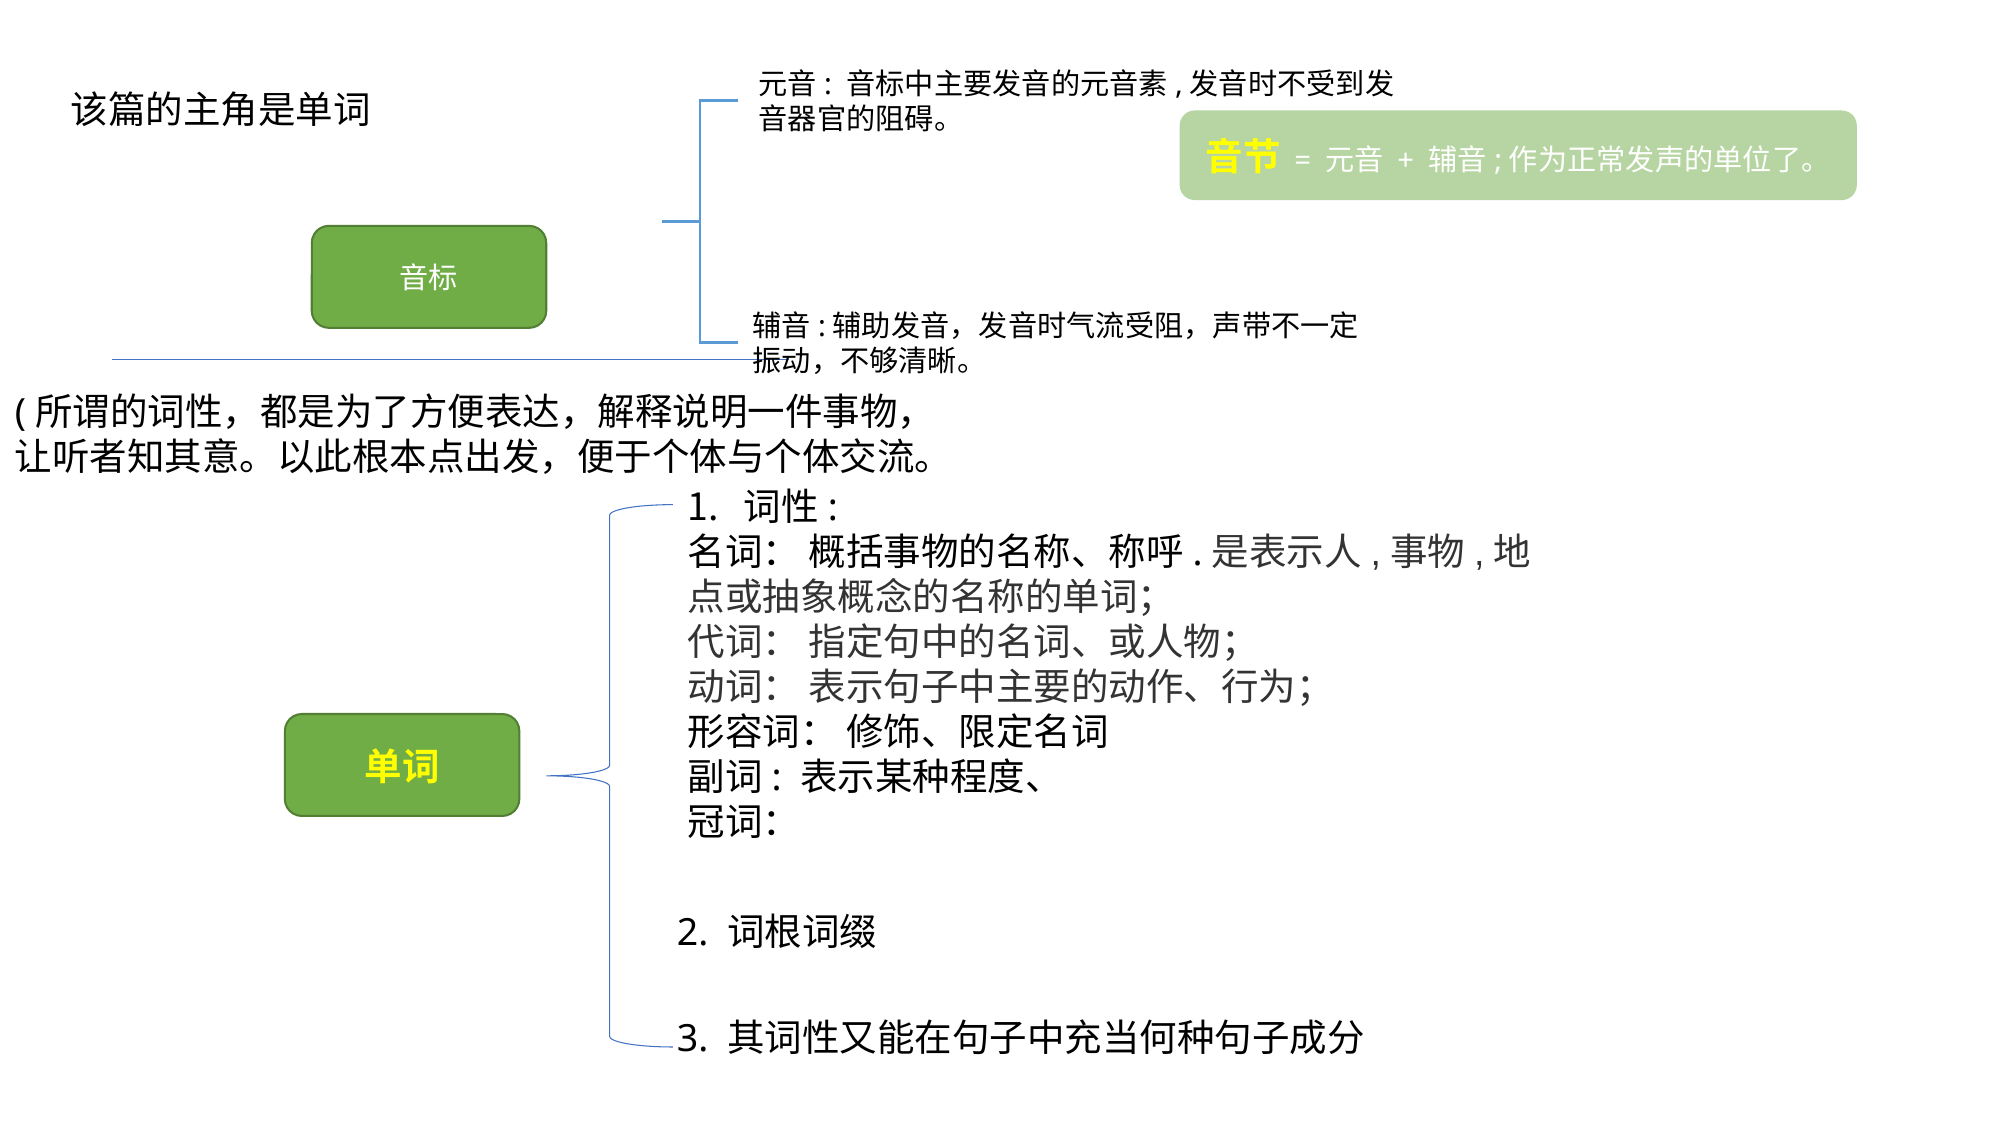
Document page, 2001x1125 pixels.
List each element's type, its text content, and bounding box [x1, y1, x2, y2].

text_box 元音: 音标中主要发音的元音素,发音时不受到发音器官的阻碍。 [743, 57, 1422, 143]
text_box 该篇的主角是单词 [56, 78, 535, 139]
text_box 辅音:辅助发音，发音时气流受阻，声带不一定振动，不够清晰。 [737, 299, 1377, 385]
text_box 词性: 名词： 概括事物的名称、称呼.是表示人,事物,地点或抽象概念的名称的单词； 代词： 指定句中的名词、或人物； 动词： 表示句子中主要的动作、行为； 形容词： 修饰、限定名词 副词: 表示某种程度、 冠词： [672, 476, 1551, 851]
text_box [662, 100, 738, 343]
text_box 3. 其词性又能在句子中充当何种句子成分 [662, 1006, 1422, 1067]
text_box 2. 词根词缀 [662, 900, 897, 961]
text_box 单词 [283, 712, 521, 817]
text_box (所谓的词性，都是为了方便表达，解释说明一件事物， 让听者知其意。以此根本点出发，便于个体与个体交流。 [0, 380, 1000, 486]
text_box [546, 504, 673, 1048]
text_box 音节 = 元音 + 辅音;作为正常发声的单位了。 [1179, 110, 1857, 201]
text_box 音标 [310, 224, 548, 329]
